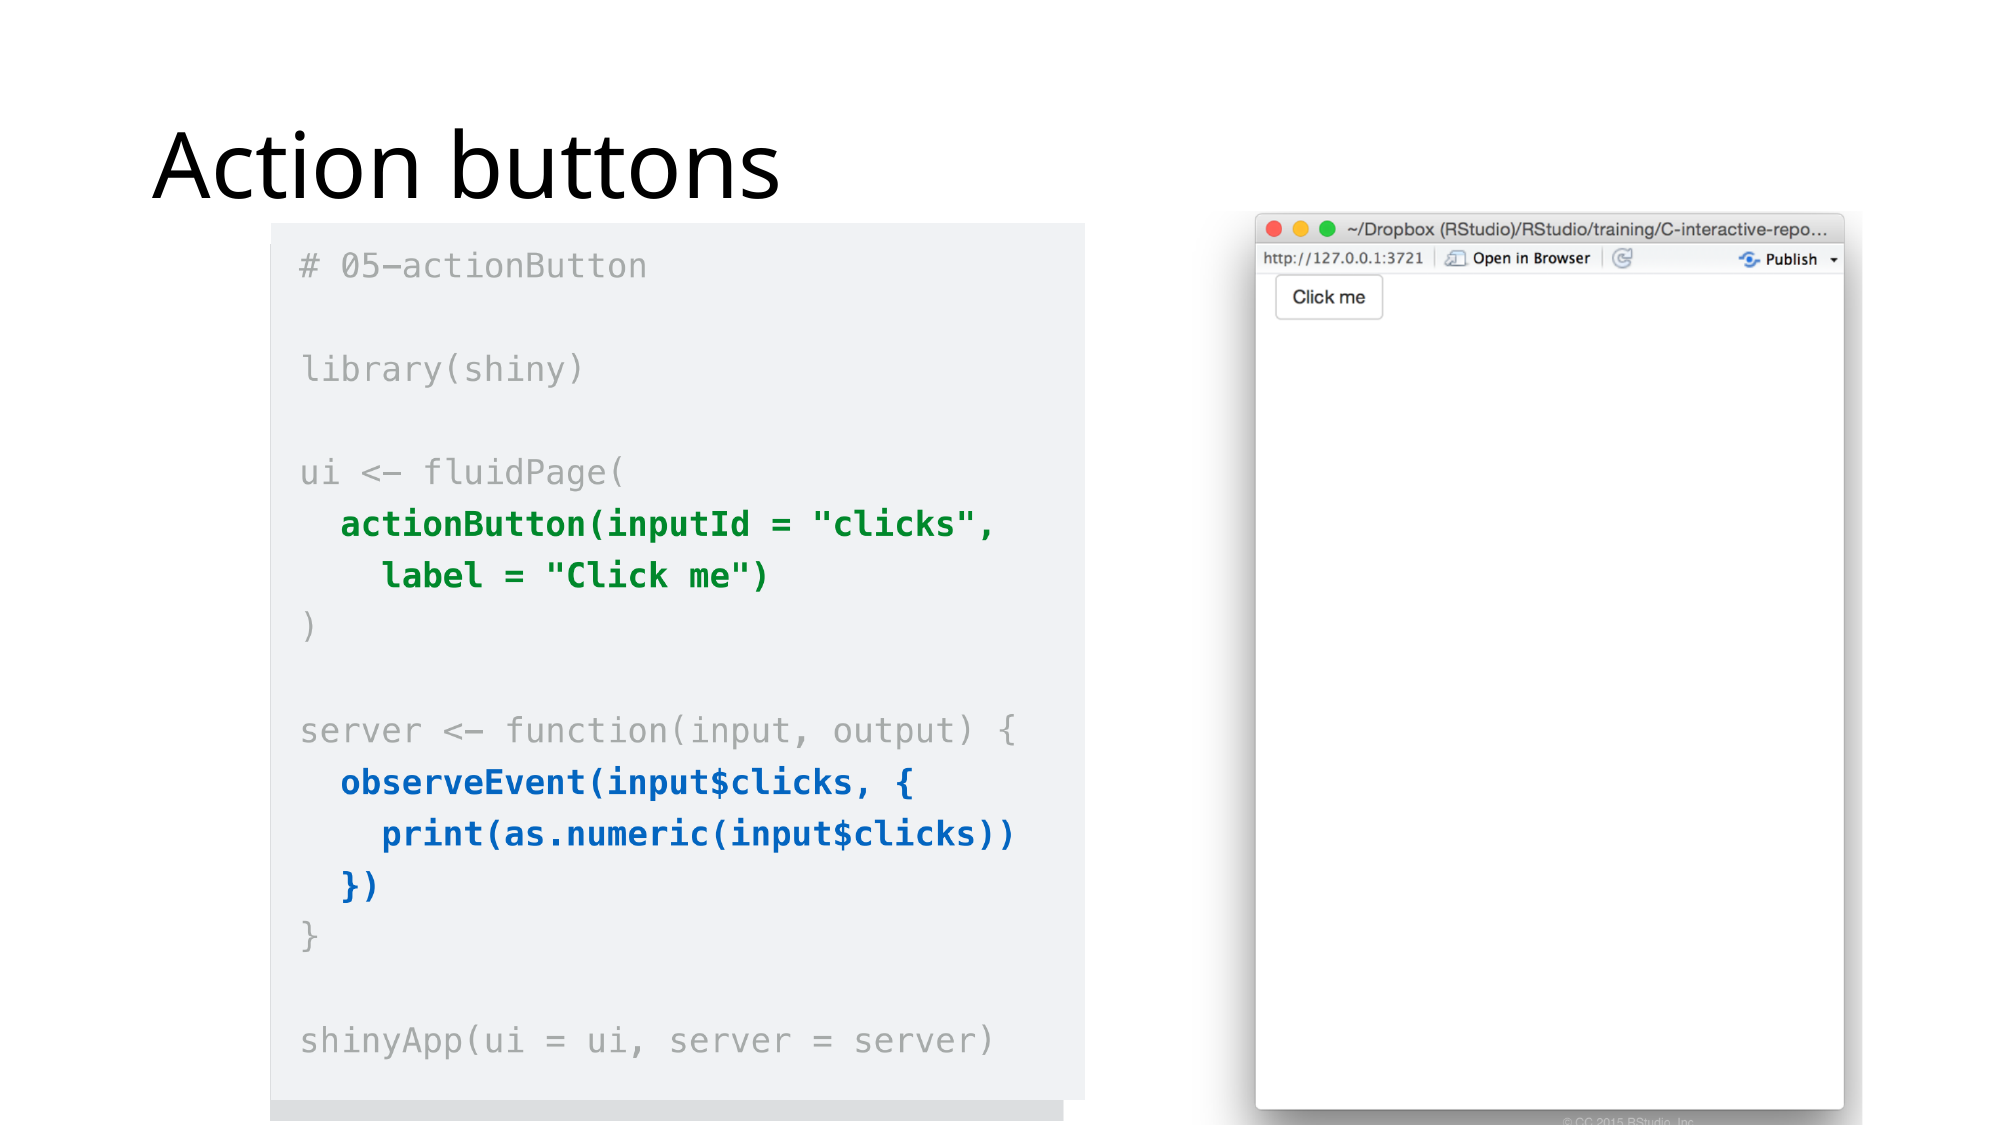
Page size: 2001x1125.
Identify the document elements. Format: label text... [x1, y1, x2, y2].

picture [270, 211, 1863, 1125]
title Action buttons [137, 59, 1863, 278]
